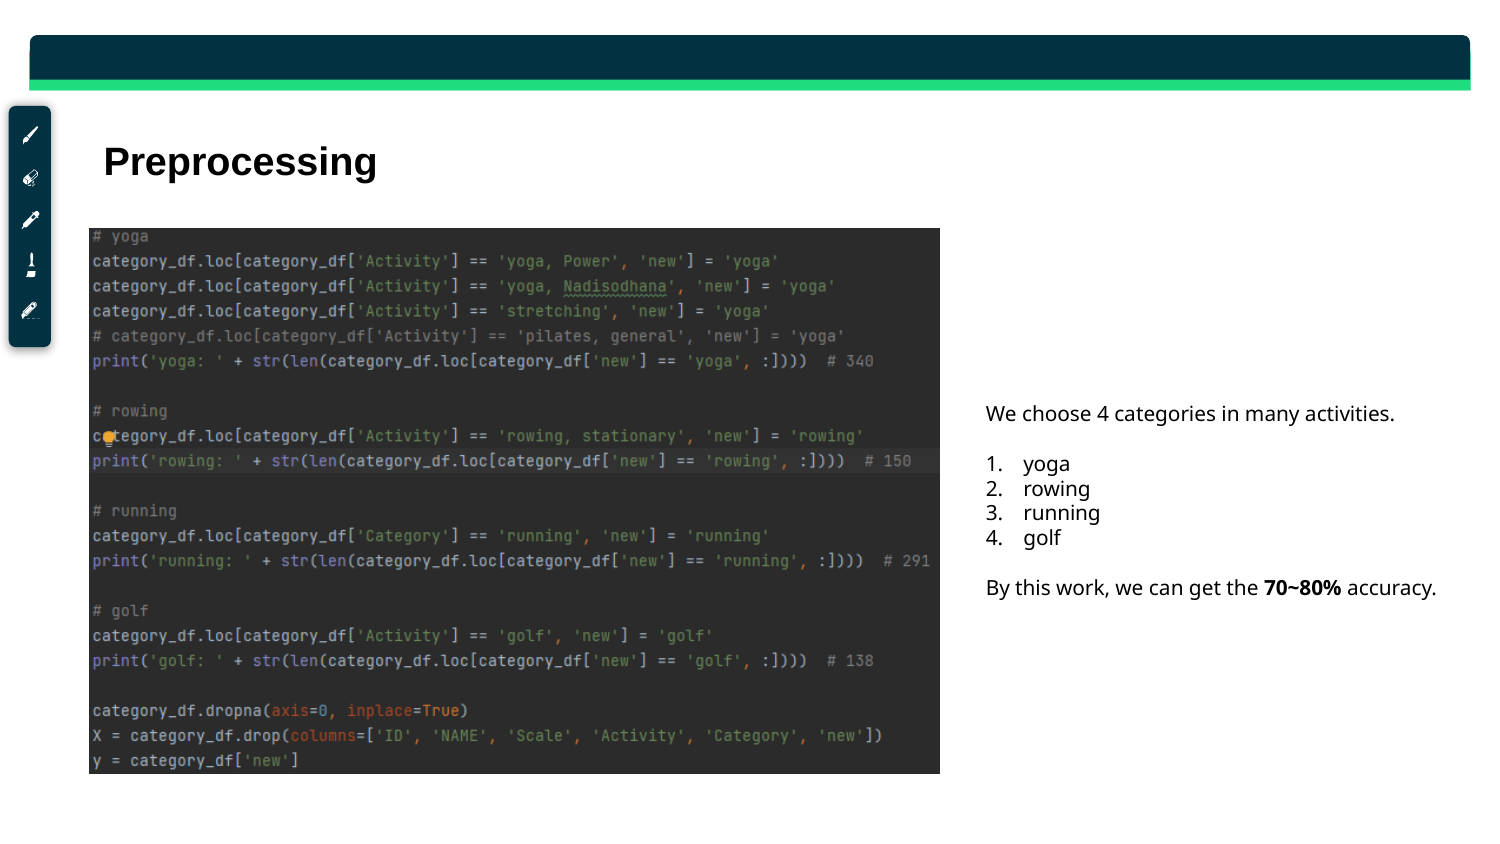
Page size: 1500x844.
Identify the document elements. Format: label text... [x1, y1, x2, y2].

text_box Preprocessing [81, 121, 401, 199]
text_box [8, 105, 52, 348]
text_box We choose 4 categories in many activities. yoga rowing running golf By this work, we can get the 70~80% accuracy. [970, 385, 1471, 615]
picture [89, 228, 940, 775]
text_box [29, 35, 1471, 80]
